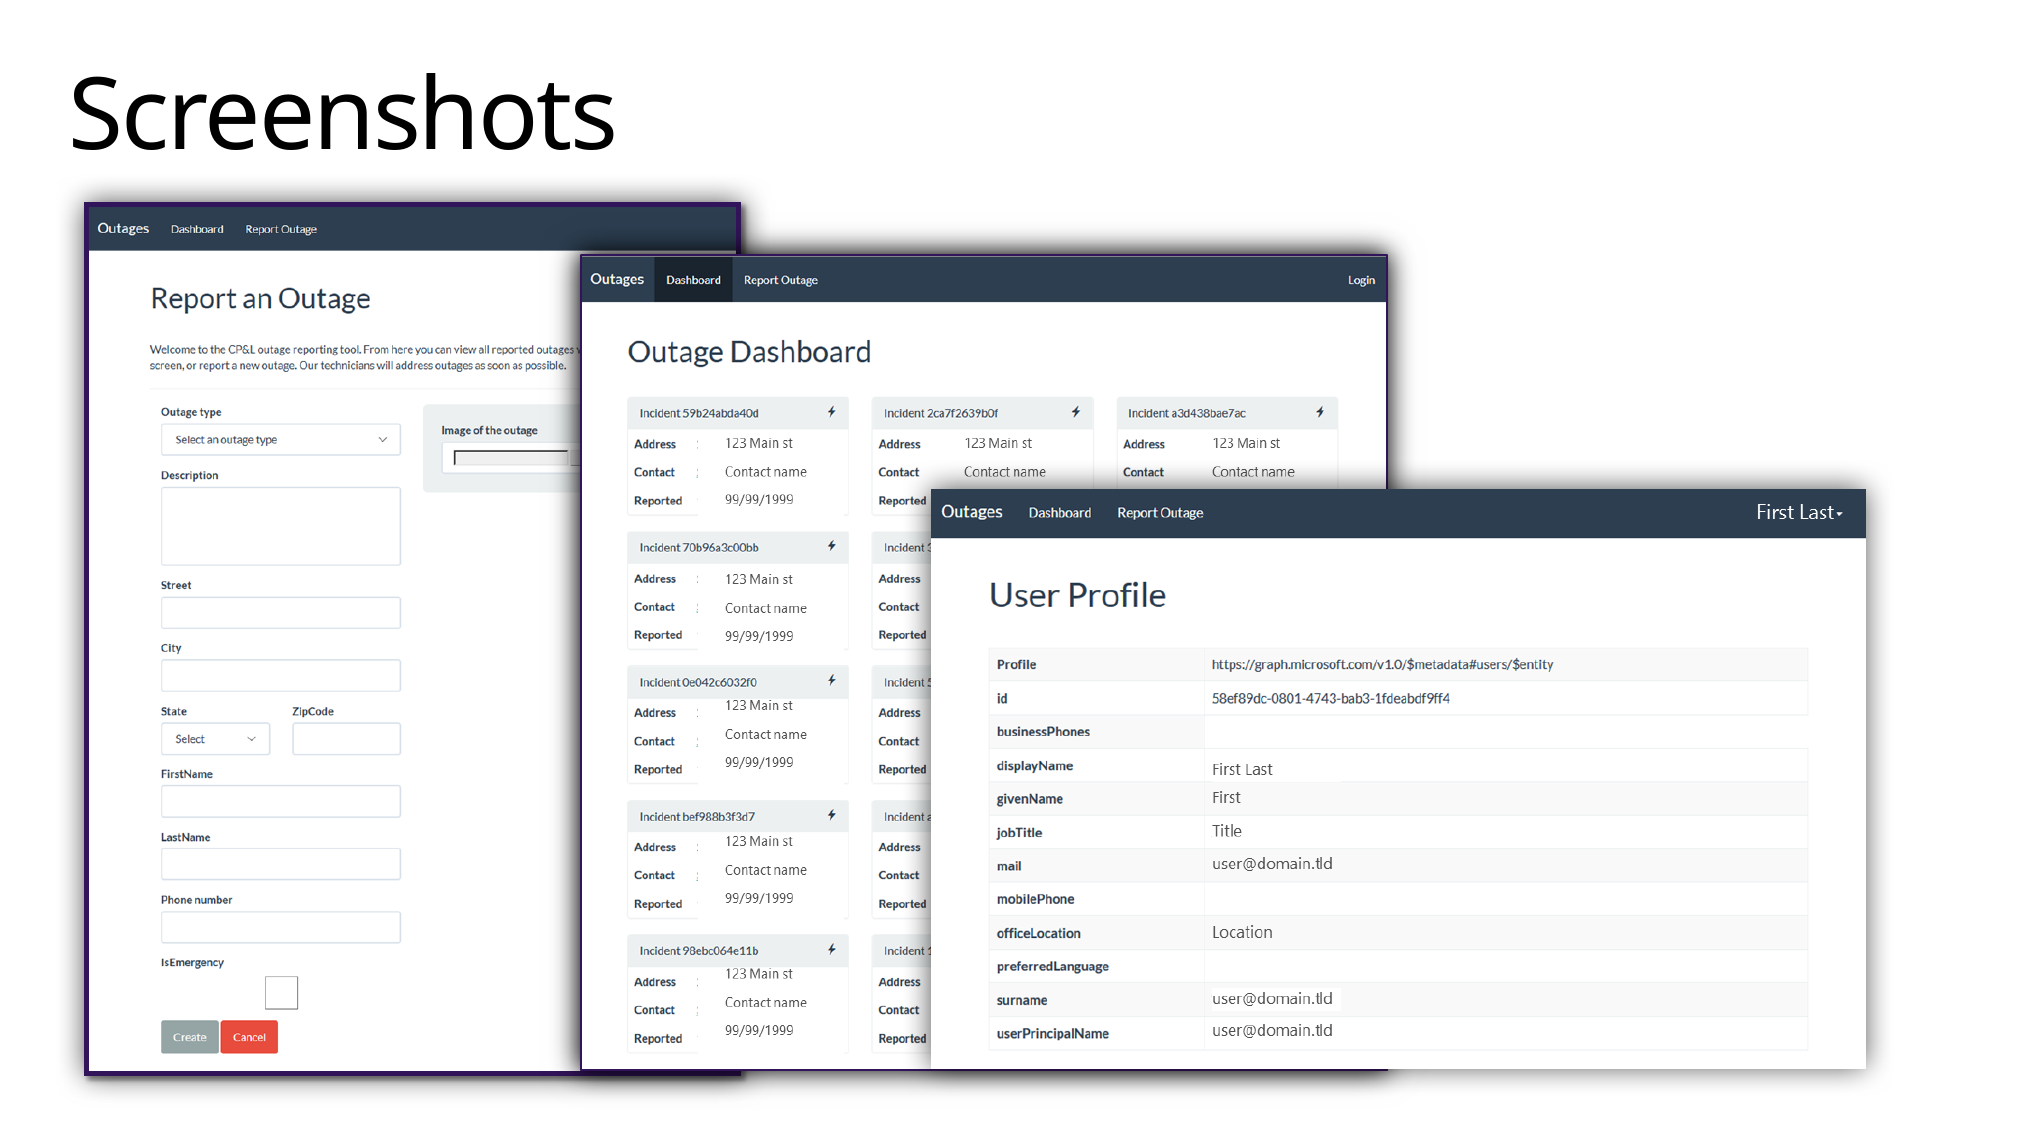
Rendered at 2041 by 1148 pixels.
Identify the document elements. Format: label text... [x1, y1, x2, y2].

picture [80, 198, 1867, 1099]
title Screenshots [45, 48, 1996, 199]
